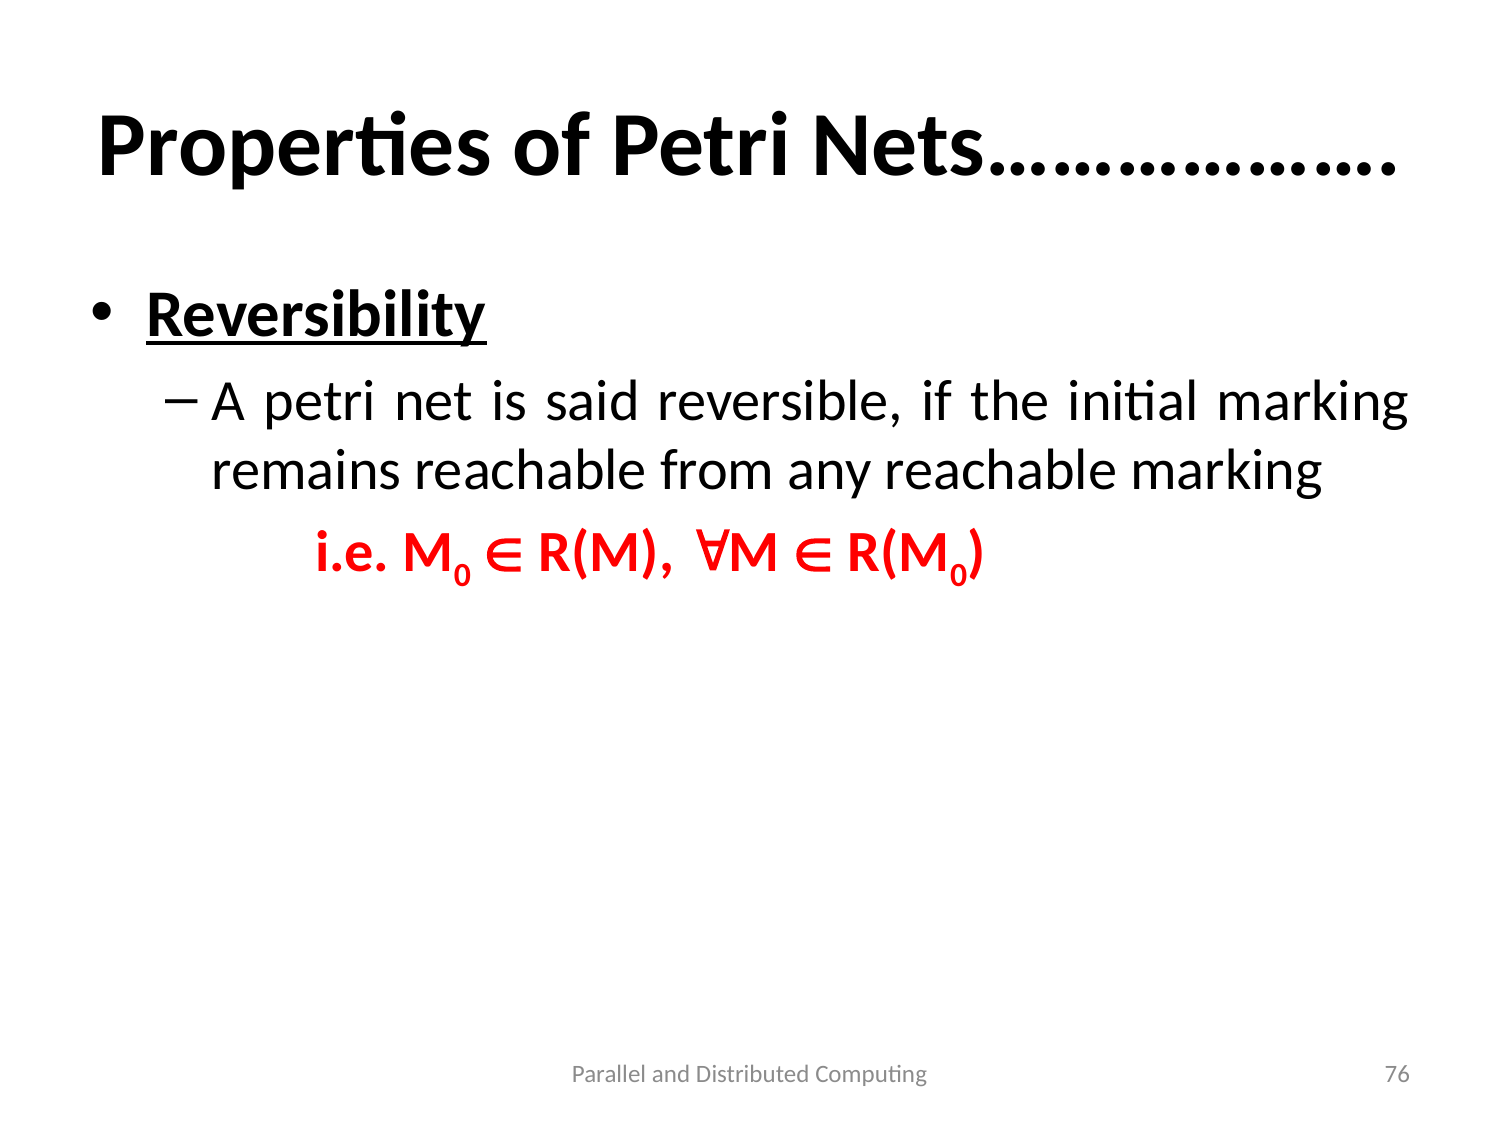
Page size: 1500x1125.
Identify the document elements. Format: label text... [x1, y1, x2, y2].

list Reversibility A petri net is said reversible, if the initial marking remains reachable from any reachable marking i.e. M0  R(M), M  R(M0) [75, 262, 1425, 1005]
slide_number 76 [1074, 1042, 1425, 1103]
title Properties of Petri Nets………………. [75, 45, 1425, 233]
footer Parallel and Distributed Computing [512, 1042, 988, 1103]
